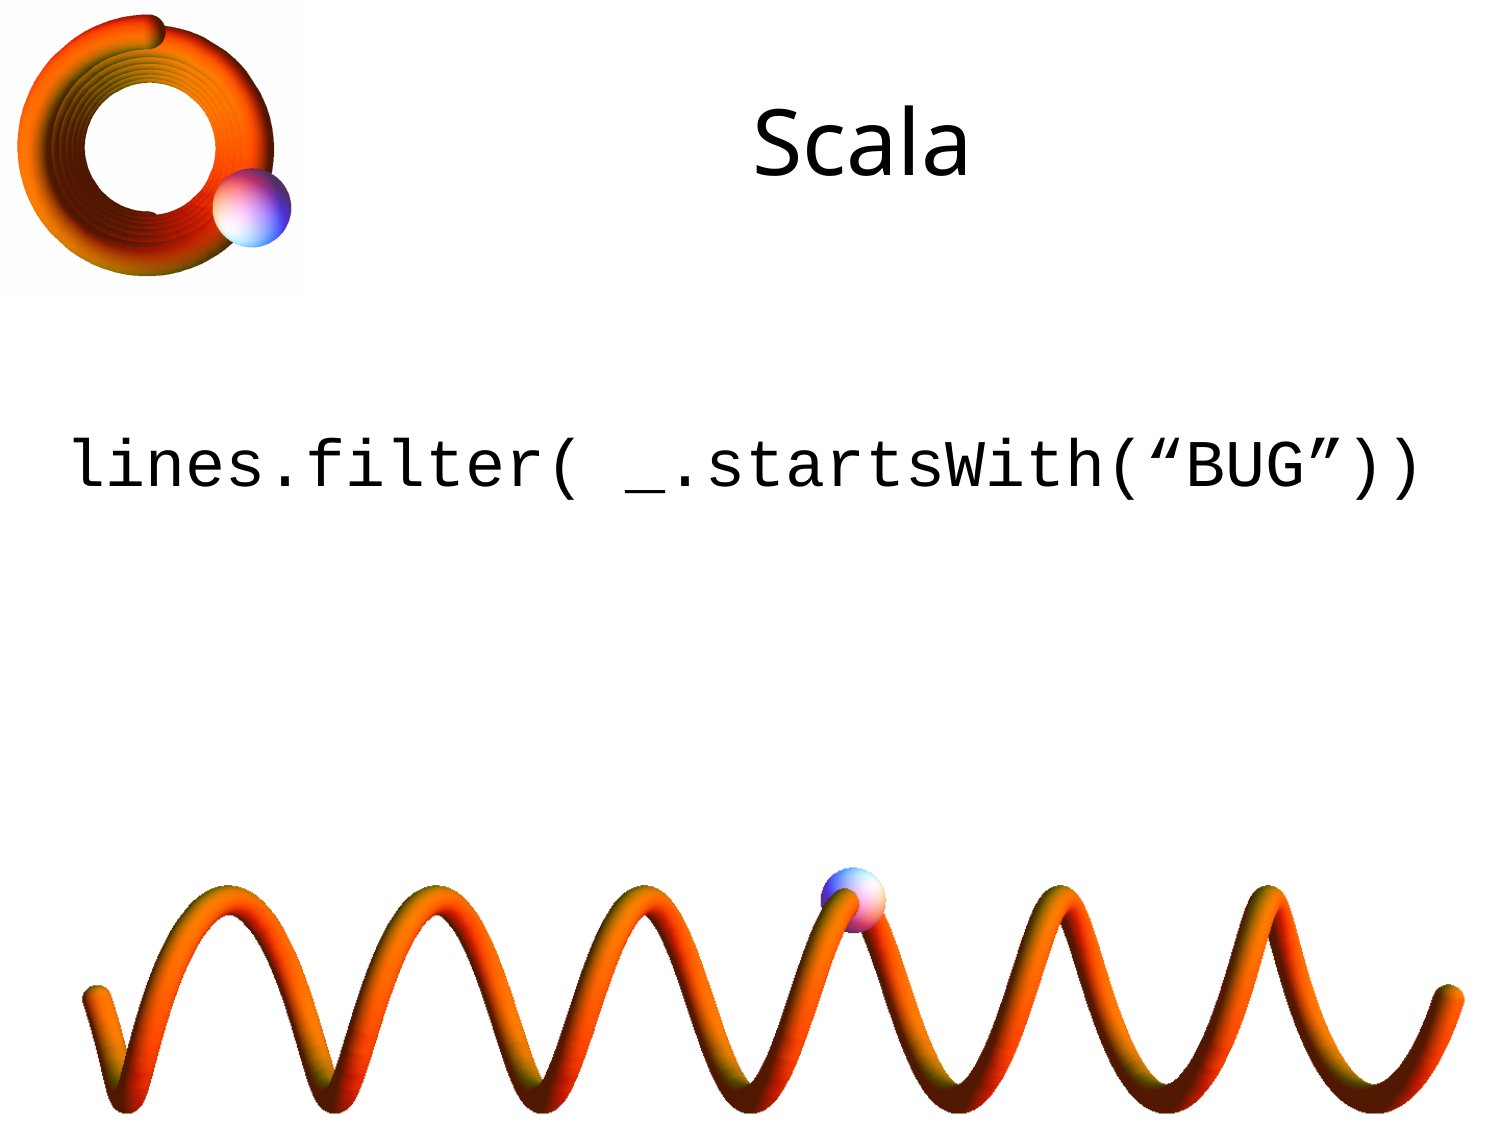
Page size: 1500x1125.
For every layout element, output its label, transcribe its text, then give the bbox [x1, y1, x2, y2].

picture [0, 857, 1500, 1125]
title Scala [304, 45, 1425, 233]
picture [0, 0, 301, 295]
list lines.filter( _.startsWith(“BUG”)) [50, 412, 1450, 855]
